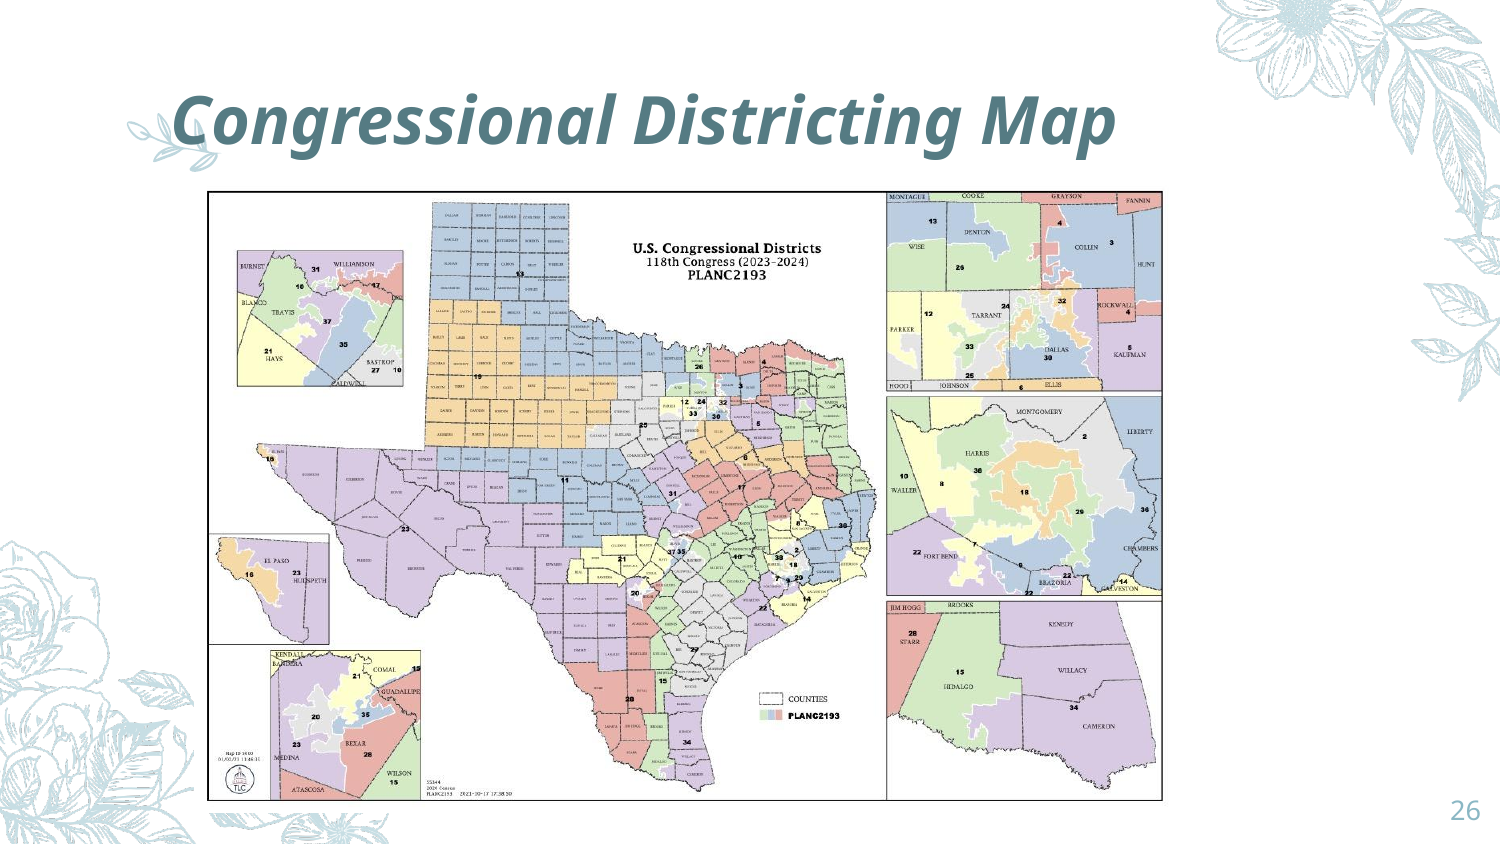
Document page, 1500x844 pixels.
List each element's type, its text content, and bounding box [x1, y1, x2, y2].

picture [1215, 0, 1500, 402]
picture [0, 178, 1175, 844]
title Congressional Districting Map [170, 53, 1330, 160]
slide_number ‹#› [1391, 779, 1482, 844]
